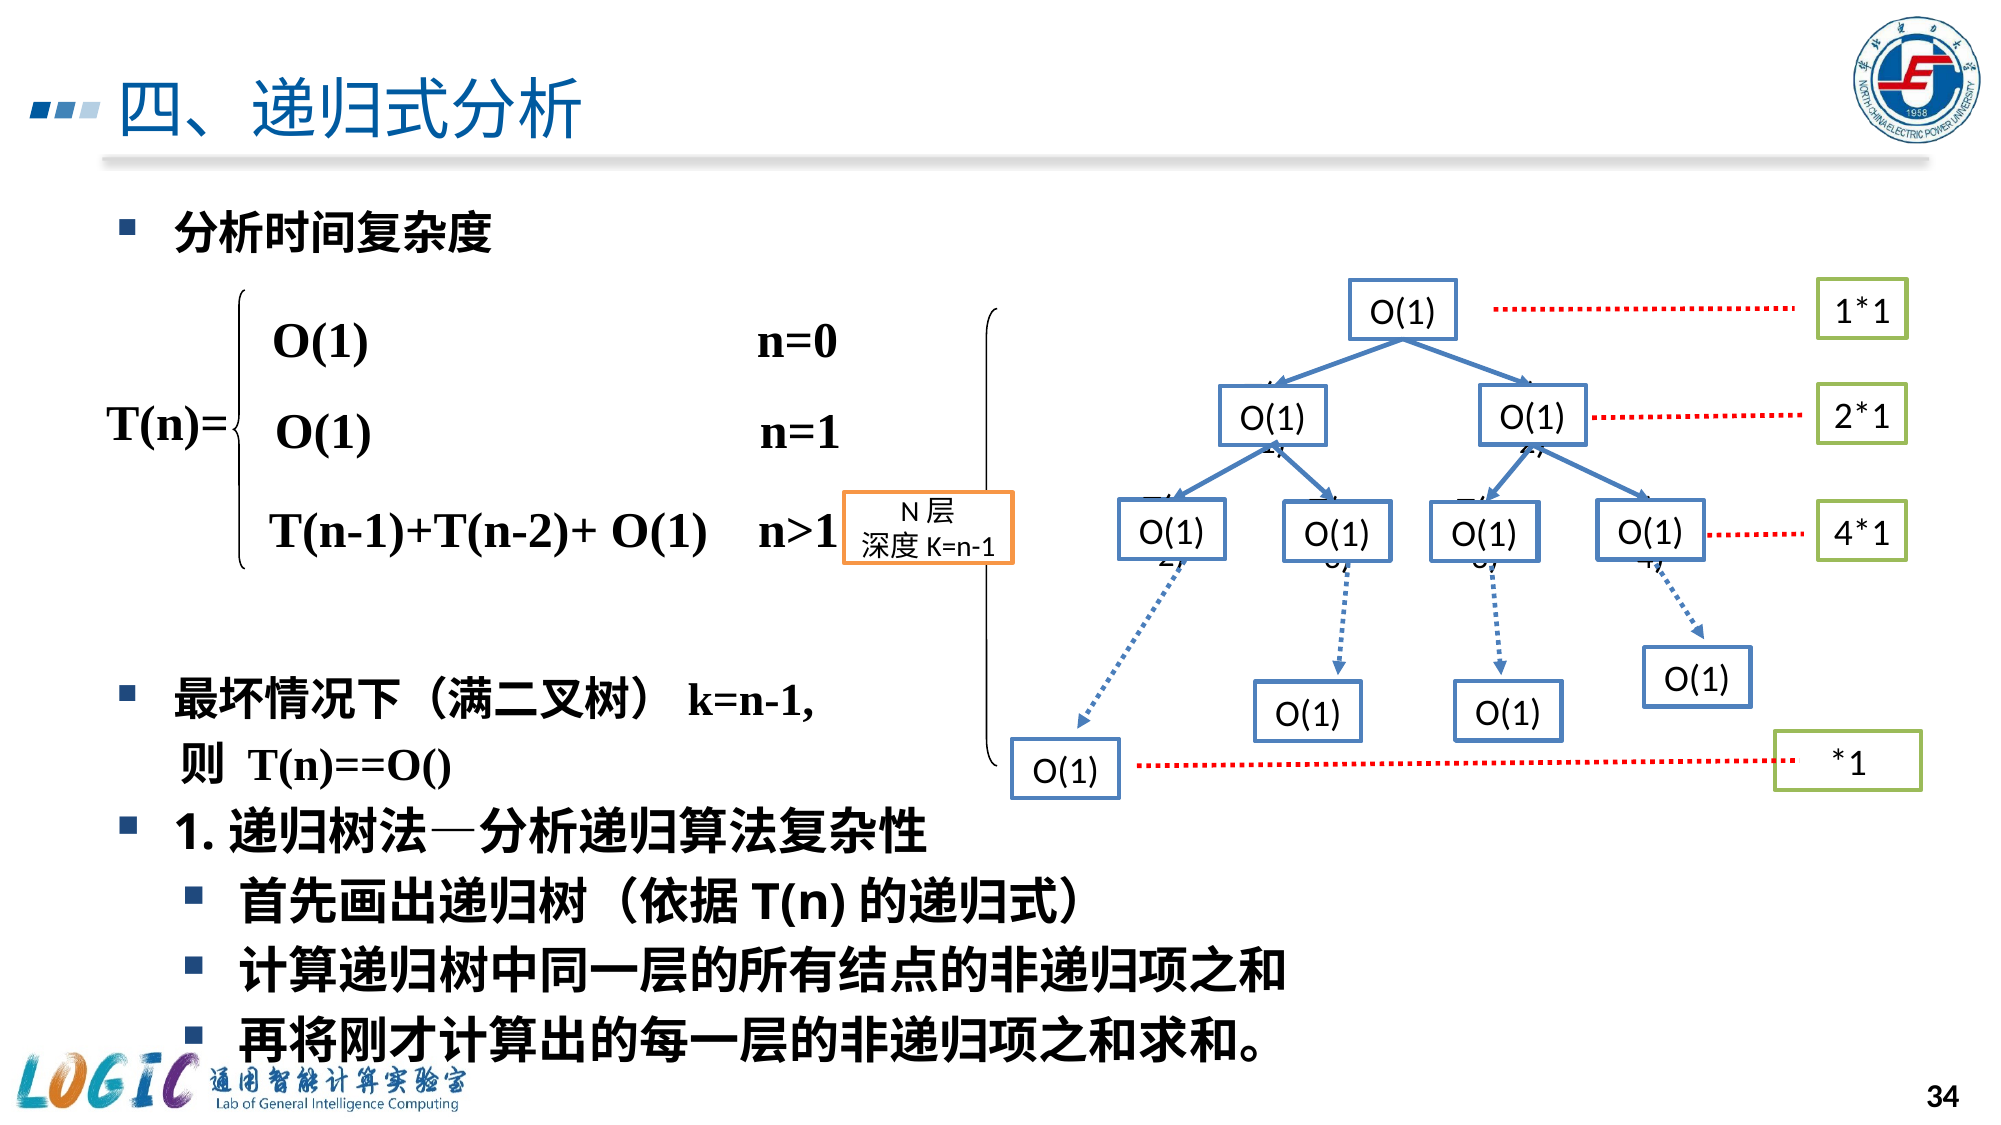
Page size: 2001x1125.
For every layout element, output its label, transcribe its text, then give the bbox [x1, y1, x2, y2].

title 四、递归式分析 [102, 66, 1756, 173]
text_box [1337, 562, 1349, 676]
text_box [1272, 338, 1401, 387]
text_box O(1) n=0 [257, 300, 854, 376]
text_box O(1) [1282, 500, 1392, 563]
text_box 4*1 [1816, 499, 1908, 562]
text_box O(1) [1253, 680, 1363, 743]
text_box [233, 290, 245, 569]
text_box O(1) [1429, 500, 1540, 563]
text_box O(1) [1010, 737, 1121, 800]
text_box 2*1 [1816, 382, 1908, 445]
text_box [1591, 414, 1805, 418]
text_box O(1) [1453, 679, 1564, 742]
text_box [1485, 444, 1531, 502]
text_box [986, 565, 998, 766]
text_box [986, 308, 998, 490]
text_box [1076, 559, 1186, 729]
text_box T(n-1)+T(n-2)+ O(1) n>1 [254, 490, 855, 566]
text_box O(1) n=1 [260, 391, 857, 467]
slide_number 34 [1866, 1063, 1975, 1124]
picture [0, 1034, 479, 1123]
text_box O(1) [1478, 383, 1588, 446]
text_box O(1) [1595, 498, 1706, 561]
text_box O(1) [1348, 278, 1458, 337]
text_box T(n)= [91, 383, 239, 458]
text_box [1136, 760, 1800, 767]
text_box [1655, 563, 1705, 640]
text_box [1491, 565, 1502, 676]
text_box O(1) [1642, 645, 1753, 708]
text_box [1532, 445, 1652, 502]
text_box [1402, 338, 1533, 387]
text_box O(1) [1218, 384, 1328, 443]
text_box O(1) [1117, 498, 1227, 561]
text_box 1*1 [1816, 277, 1909, 340]
picture [347, 1034, 352, 1051]
text_box N层 深度K=n-1 [842, 490, 1015, 565]
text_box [1272, 445, 1335, 502]
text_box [1171, 441, 1279, 501]
picture [1835, 3, 2001, 161]
